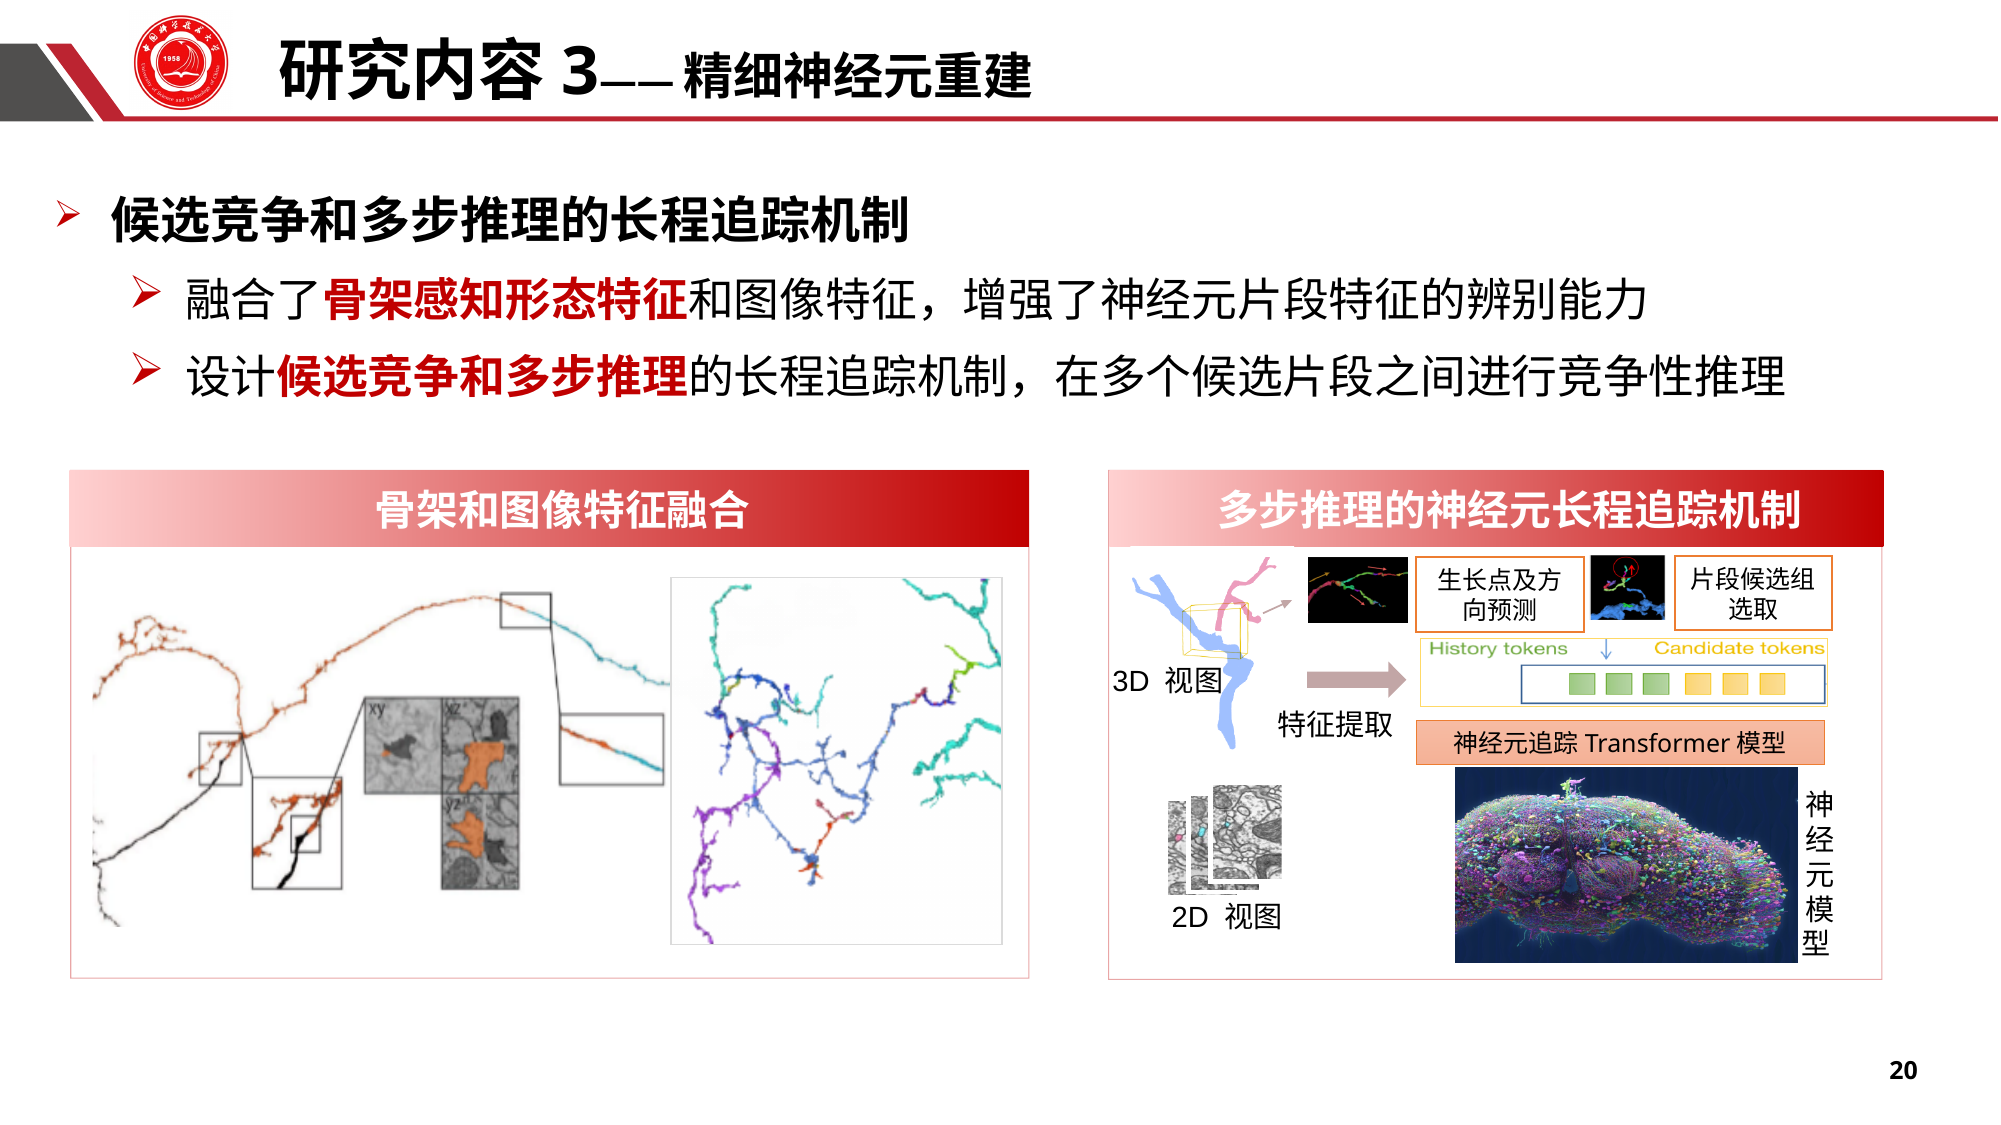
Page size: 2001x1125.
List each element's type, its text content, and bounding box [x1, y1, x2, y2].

text_box 研究内容3——精细神经元重建 [263, 20, 1827, 103]
picture [92, 572, 1002, 944]
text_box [1100, 546, 1860, 971]
text_box 骨架和图像特征融合 [68, 469, 1030, 547]
text_box [70, 547, 1030, 979]
text_box [1108, 547, 1883, 980]
text_box 候选竞争和多步推理的长程追踪机制 融合了骨架感知形态特征和图像特征，增强了神经元片段特征的辨别能力 设计候选竞争和多步推理的长程追踪机制，在多个候选片段之间进行竞争性推理 [39, 166, 1923, 272]
text_box 多步推理的神经元长程追踪机制 [1108, 469, 1884, 547]
picture [129, 10, 233, 113]
